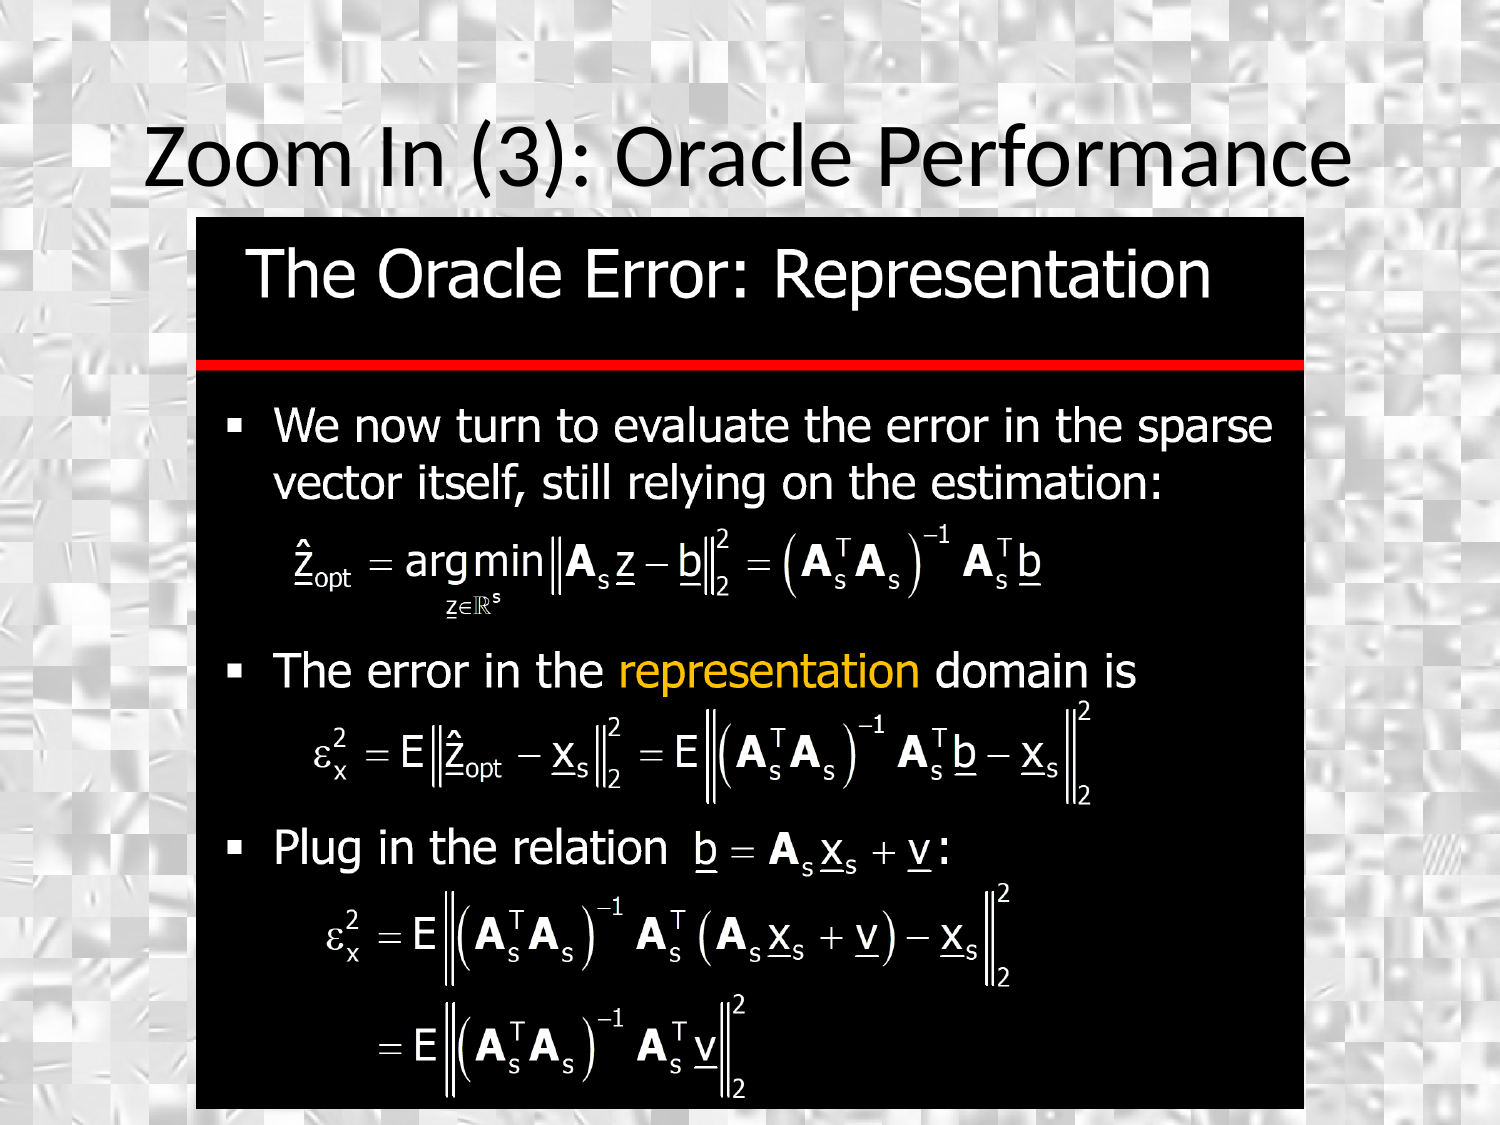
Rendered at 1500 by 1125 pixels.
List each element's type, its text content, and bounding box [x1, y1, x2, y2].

picture [196, 217, 1304, 1109]
text_box [0, 0, 1500, 1125]
text_box Zoom In (3): Oracle Performance [74, 56, 1425, 244]
